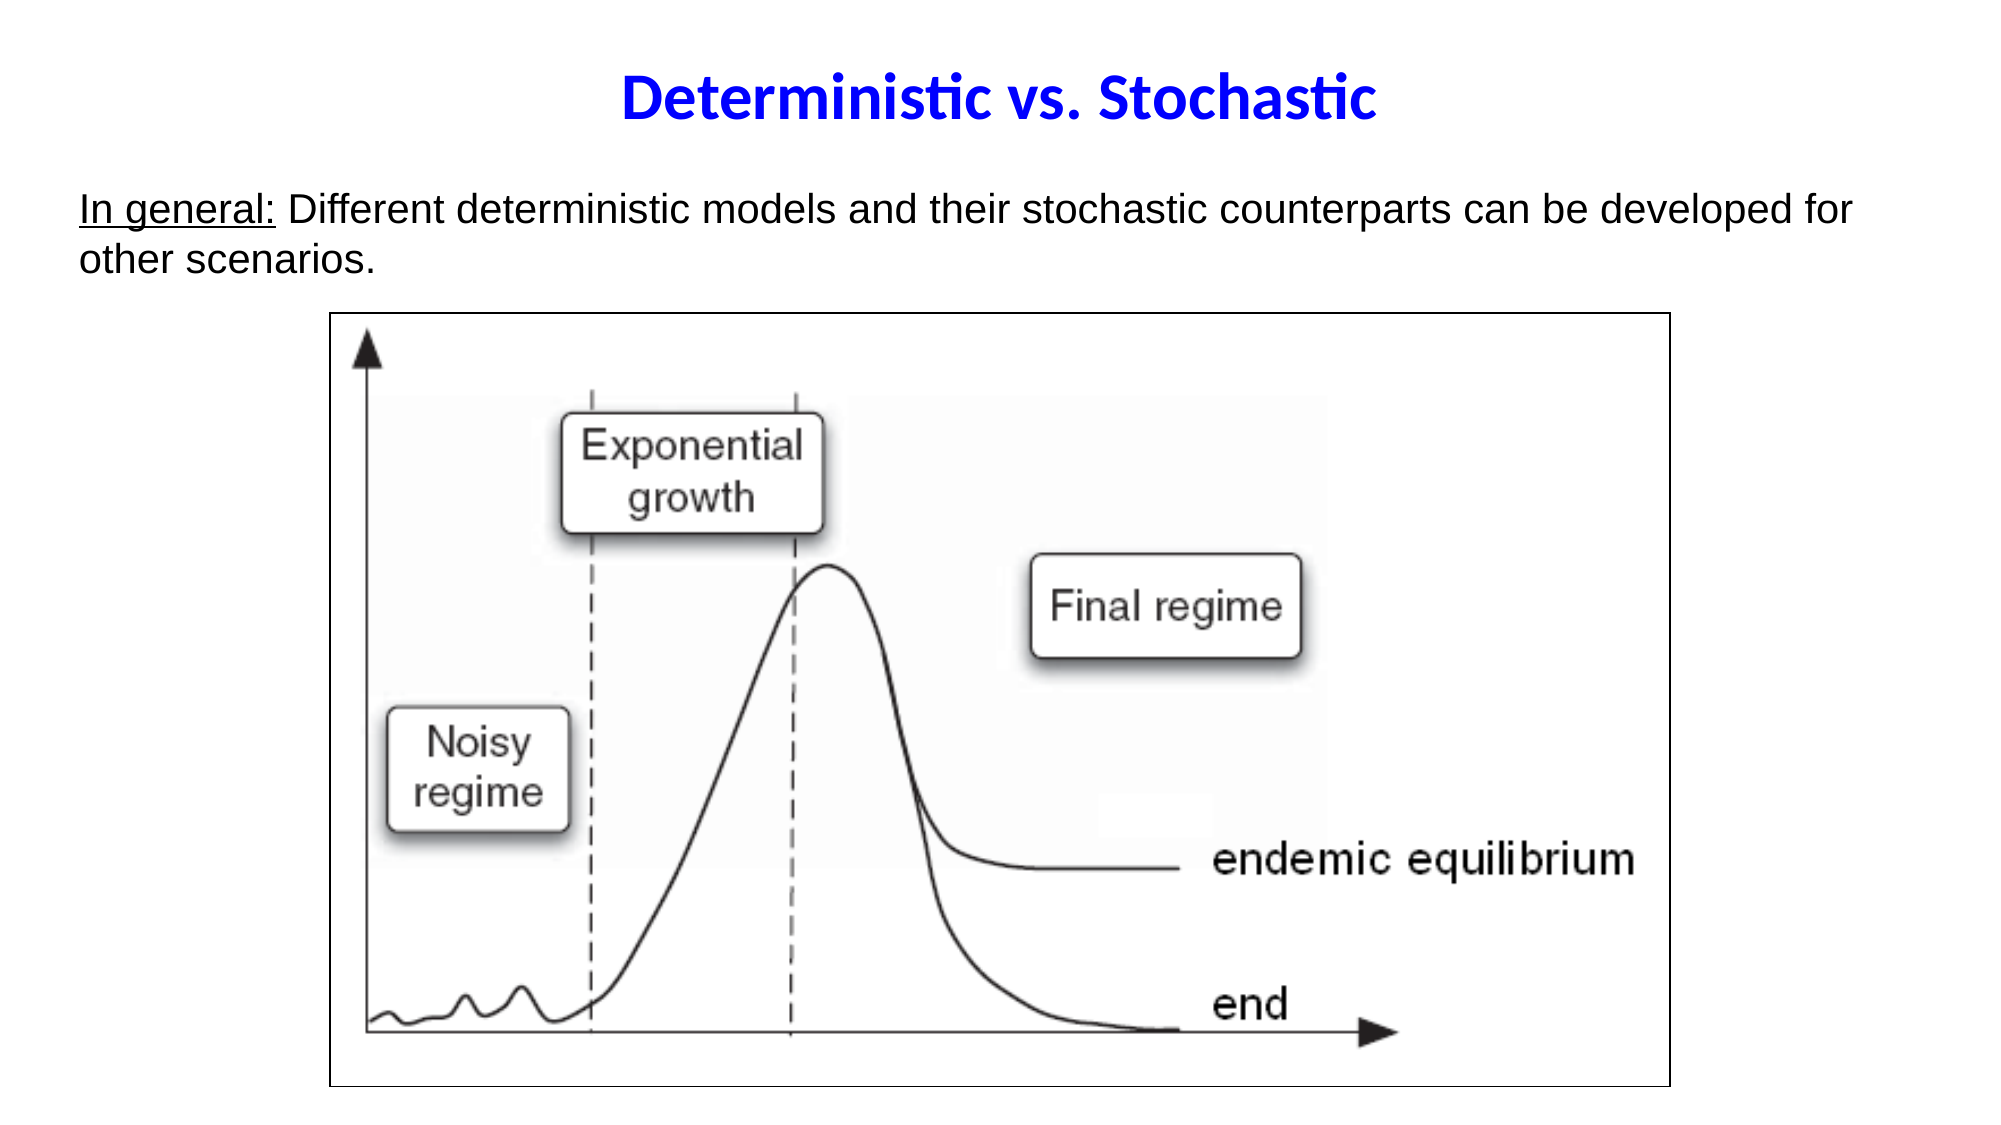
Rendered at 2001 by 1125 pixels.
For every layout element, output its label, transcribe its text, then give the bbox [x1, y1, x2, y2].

text_box In general: Different deterministic models and their stochastic counterparts can be developed for other scenarios. [64, 174, 1936, 289]
text_box Deterministic vs. Stochastic [150, 45, 1850, 140]
picture [330, 313, 1670, 1086]
